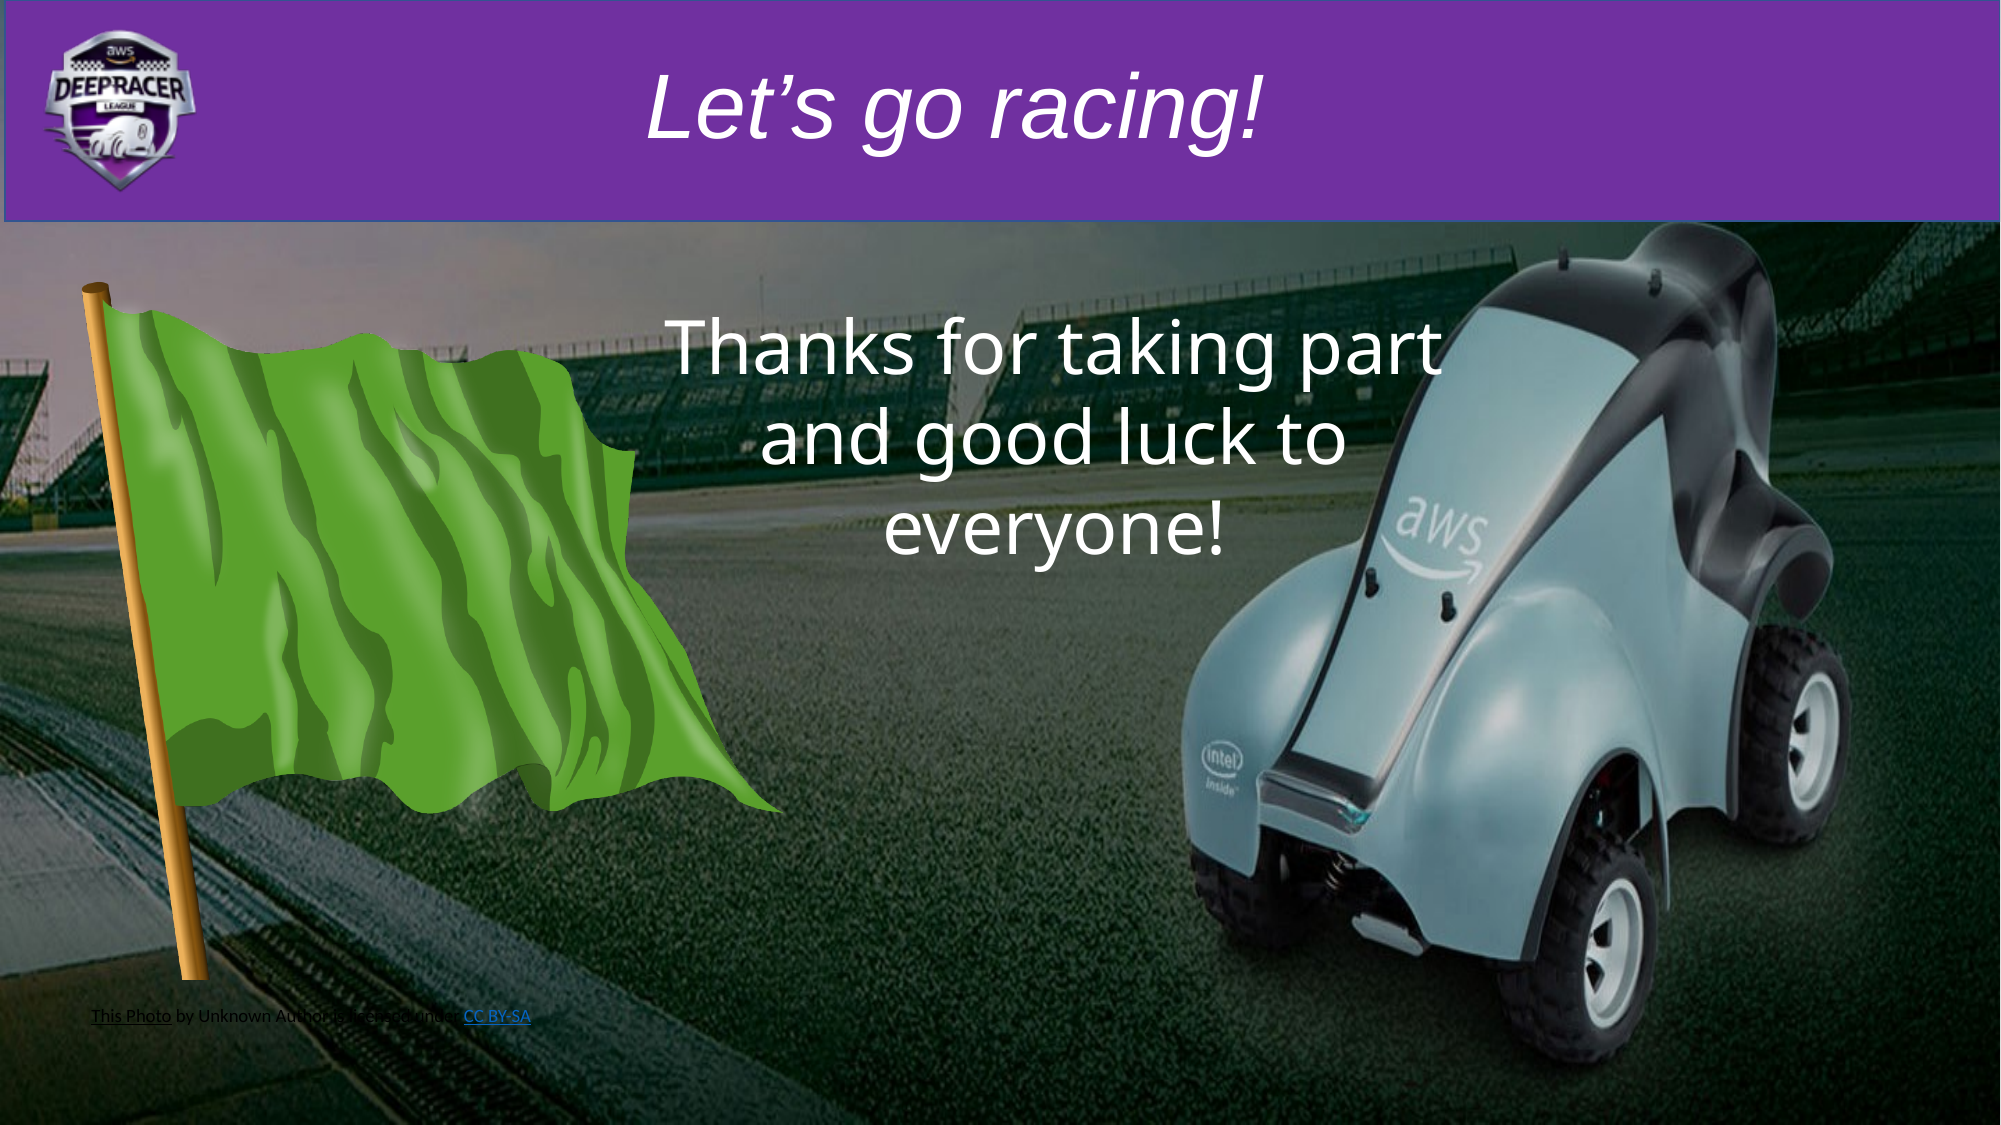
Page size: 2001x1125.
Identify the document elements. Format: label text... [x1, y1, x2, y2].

picture [0, 0, 2001, 1125]
picture [30, 19, 210, 203]
text_box [4, 0, 2000, 222]
text_box This Photo by Unknown Author is licensed under CC BY-SA [76, 996, 786, 1034]
text_box Thanks for taking part and good luck to everyone! [786, 292, 1489, 577]
title Let’s go racing! [463, 20, 1447, 197]
